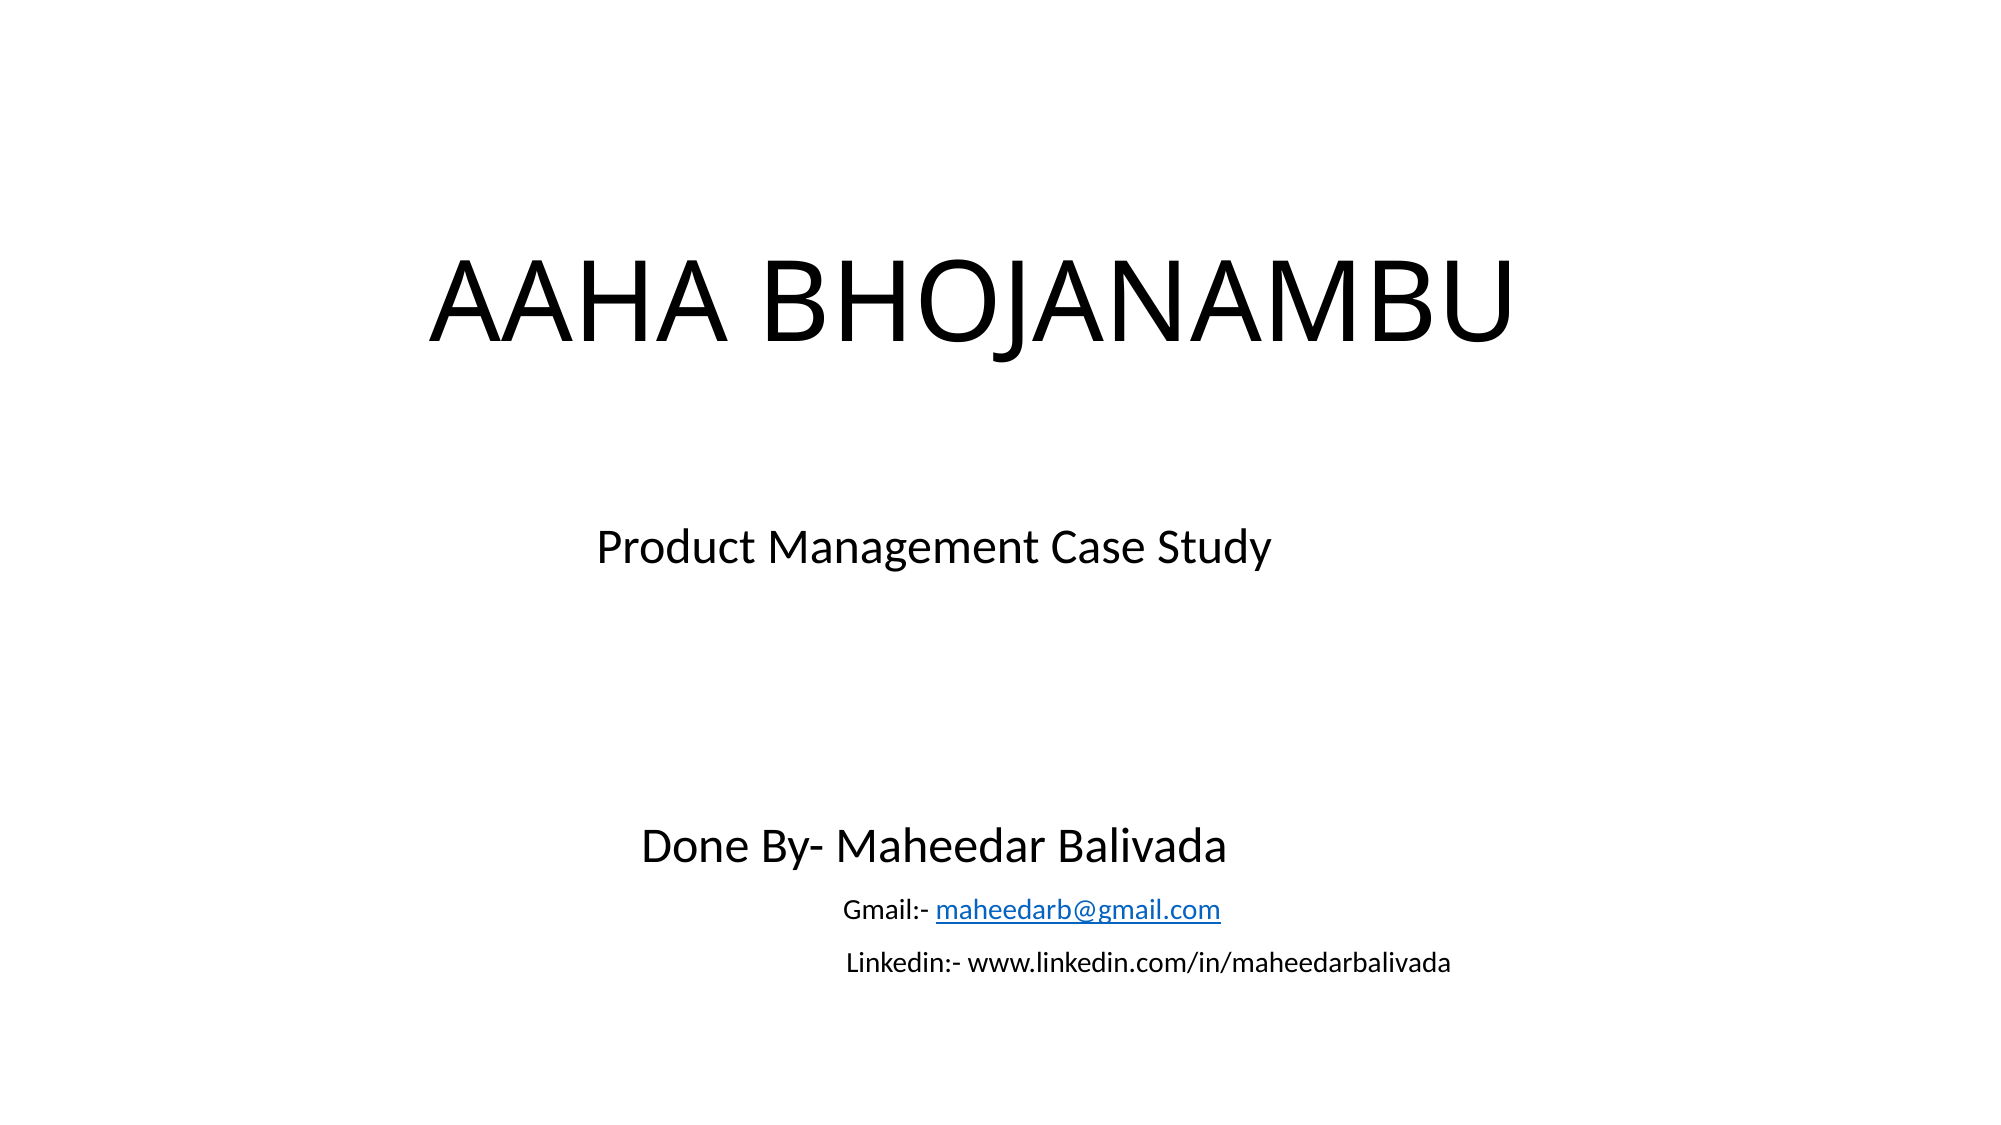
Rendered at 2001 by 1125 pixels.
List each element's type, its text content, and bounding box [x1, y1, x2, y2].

title AAHA BHOJANAMBU [225, 235, 1725, 373]
subtitle Product Management Case Study Done By- Maheedar Balivada Gmail:- maheedarb@gmail.com Linkedin:- www.linkedin.com/in/maheedarbalivada [0, 512, 1915, 1077]
